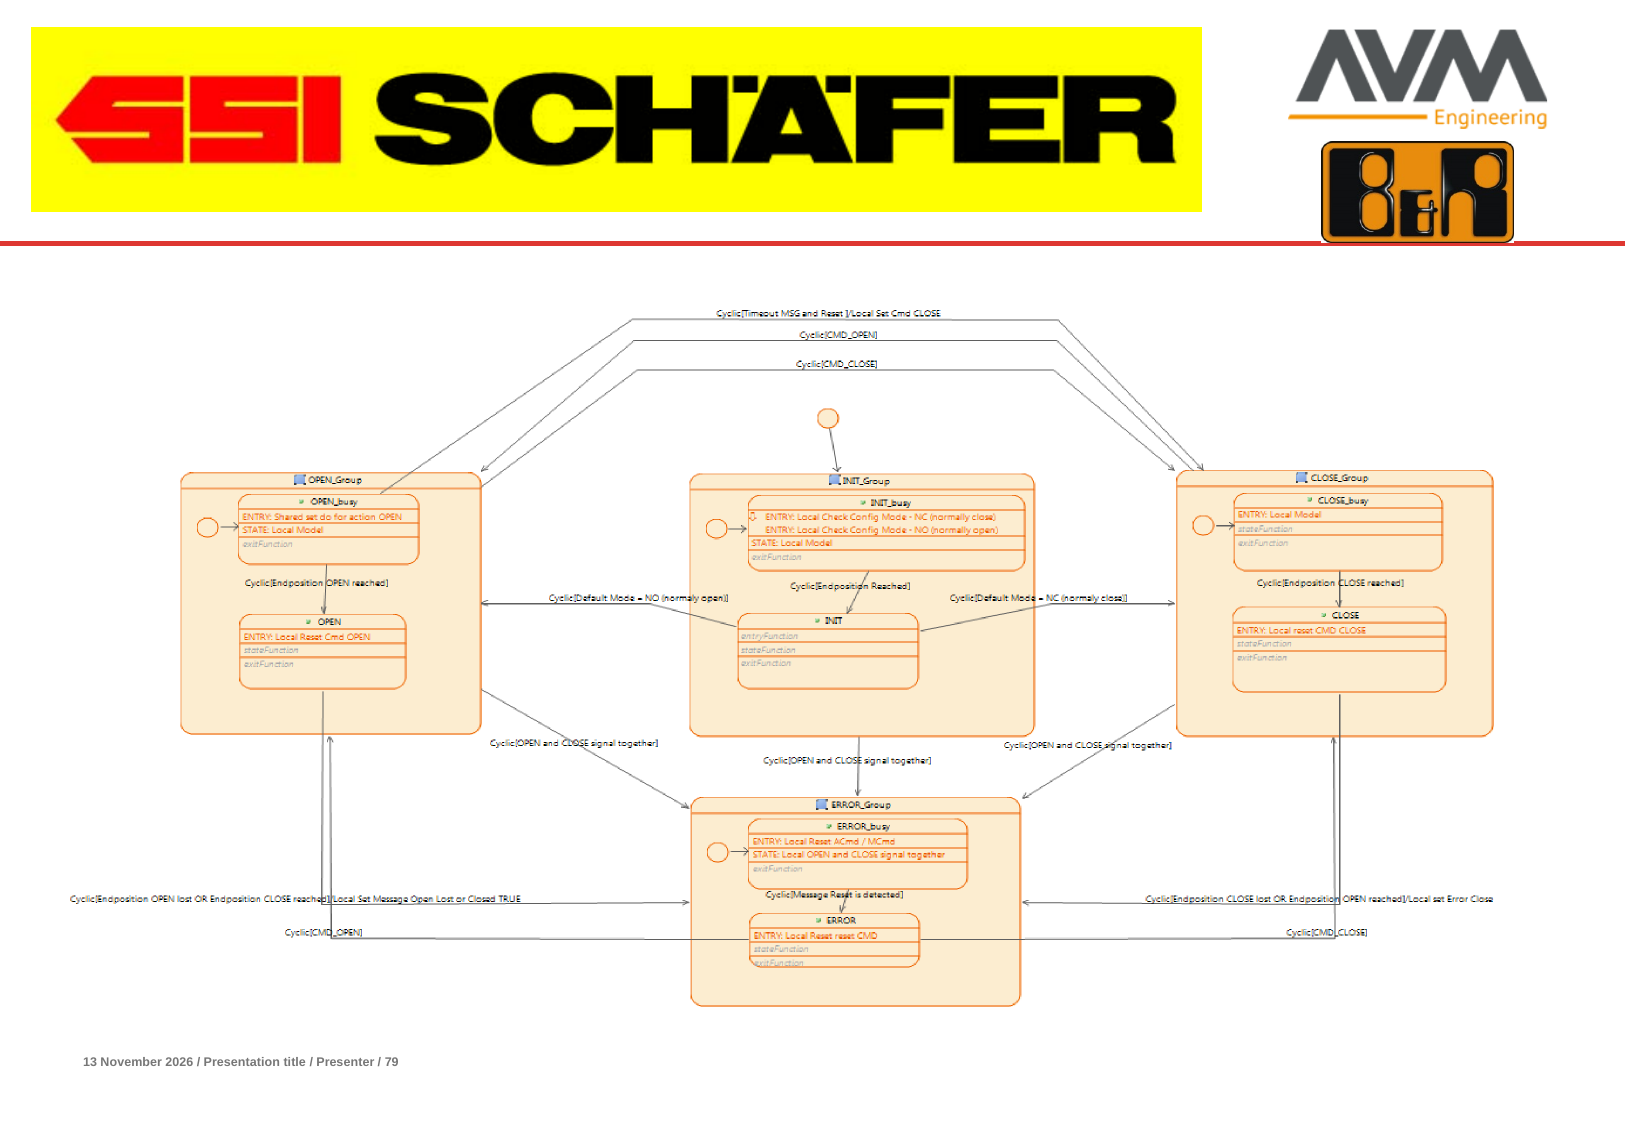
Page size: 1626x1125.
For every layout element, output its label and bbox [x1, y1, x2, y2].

picture [31, 27, 1202, 212]
picture [1321, 141, 1514, 243]
picture [1287, 27, 1551, 134]
picture [70, 302, 1530, 1025]
